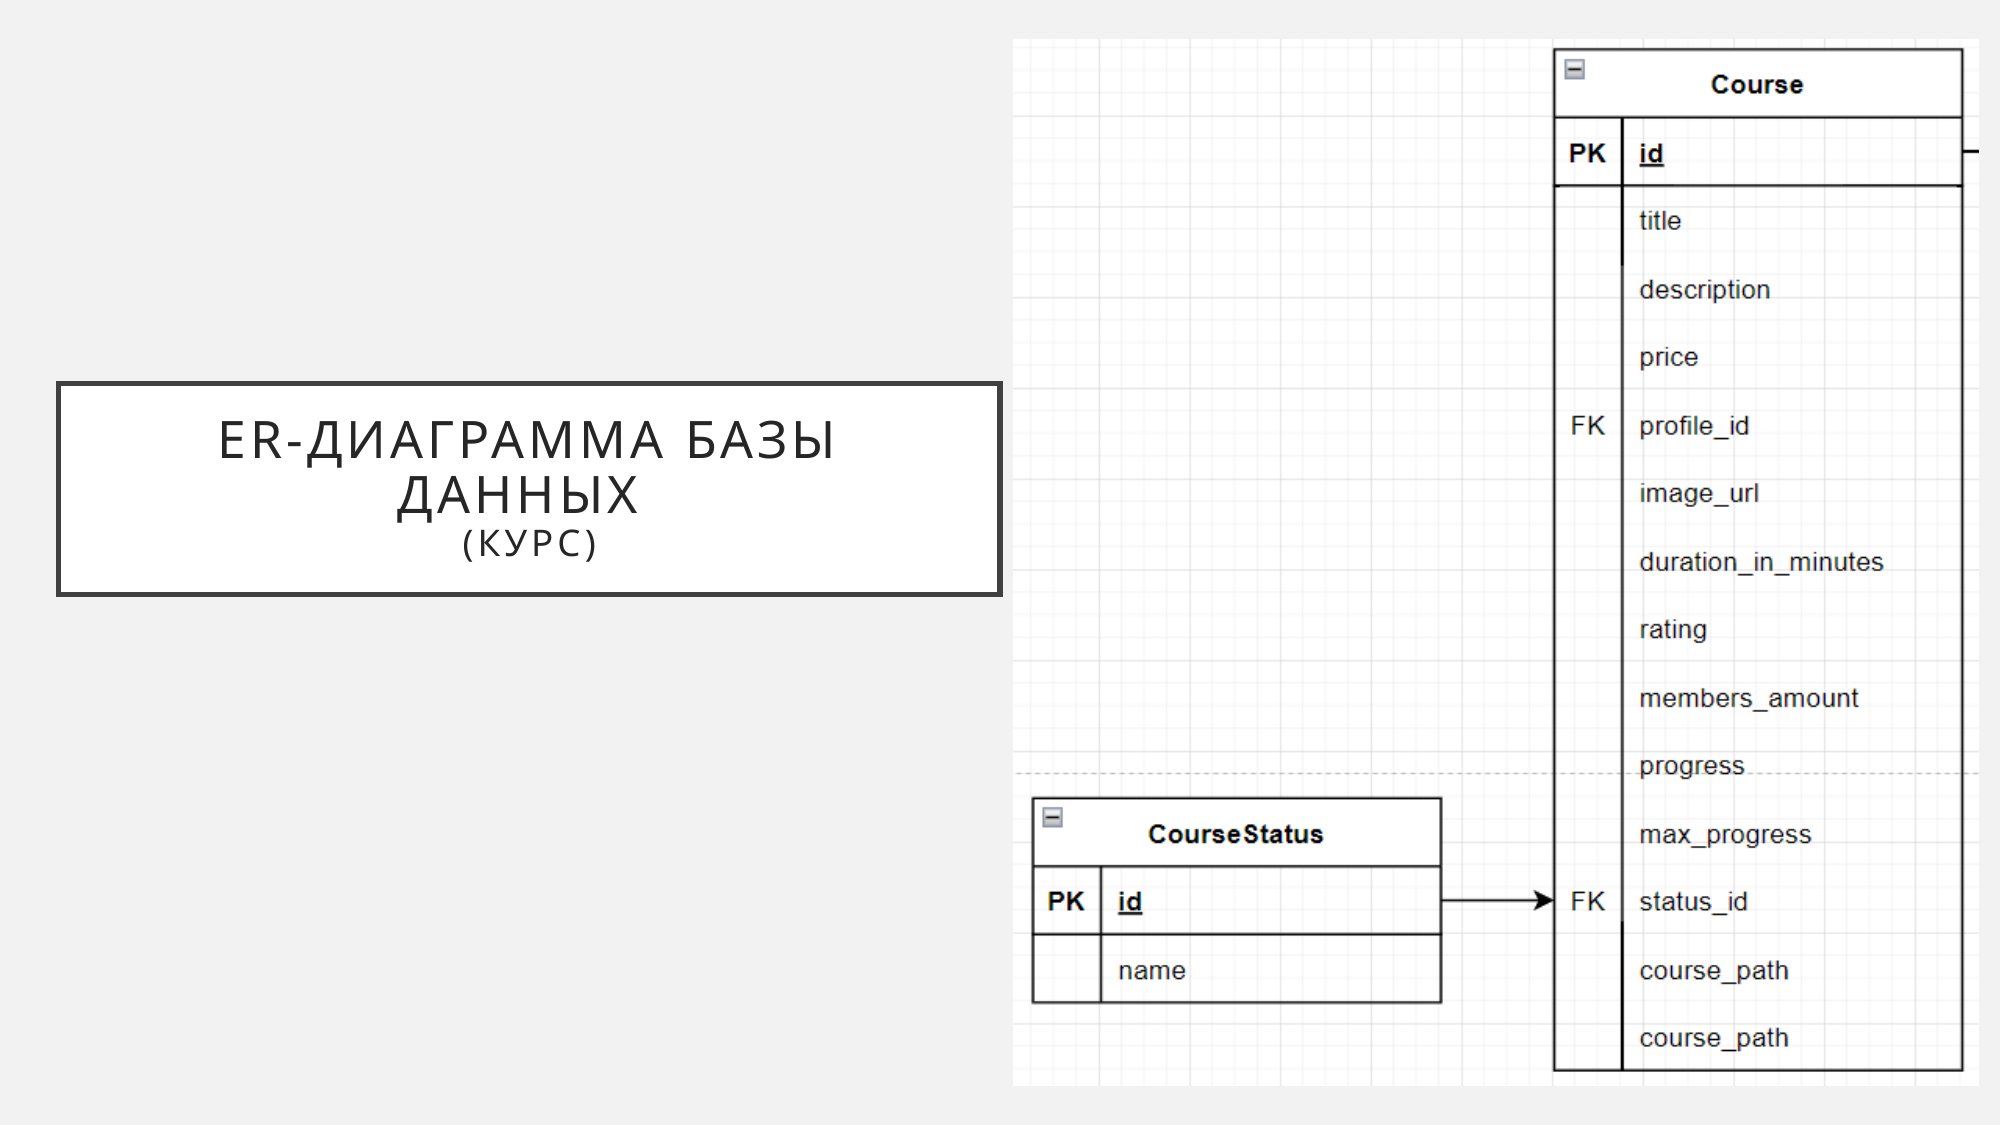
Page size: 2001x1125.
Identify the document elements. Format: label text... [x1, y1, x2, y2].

title ER-диаграмма Базы Данных (Курс) [56, 381, 1003, 597]
picture [1013, 39, 1979, 1086]
